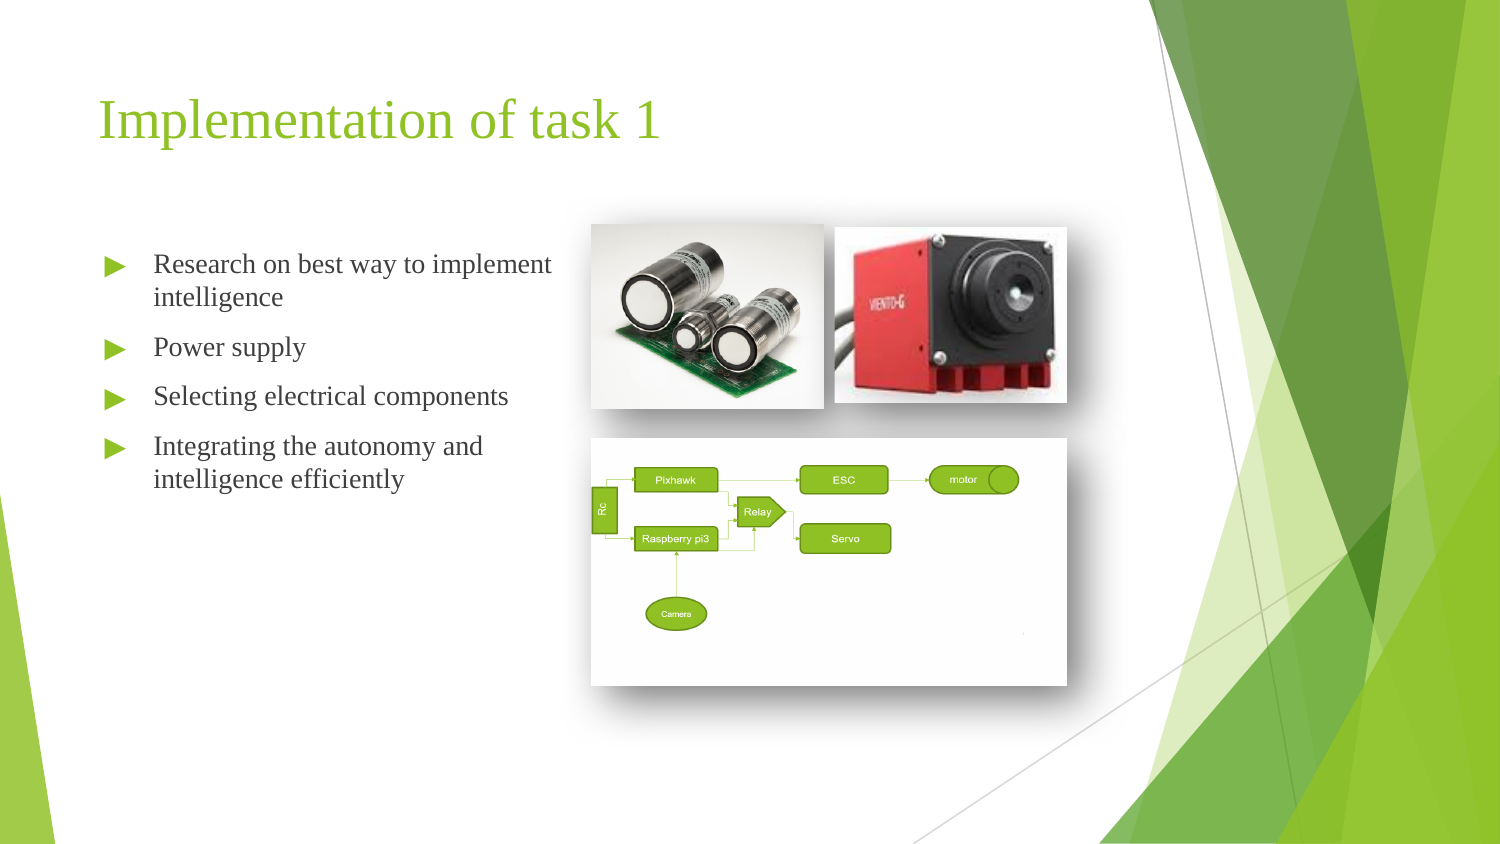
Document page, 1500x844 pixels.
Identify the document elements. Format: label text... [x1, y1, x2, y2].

title Implementation of task 1 [83, 75, 1141, 238]
list Research on best way to implement intelligence Power supply Selecting electrical components Integrating the autonomy and intelligence efficiently [63, 237, 609, 744]
picture [834, 226, 1068, 403]
picture [590, 438, 1068, 686]
picture [590, 224, 824, 409]
